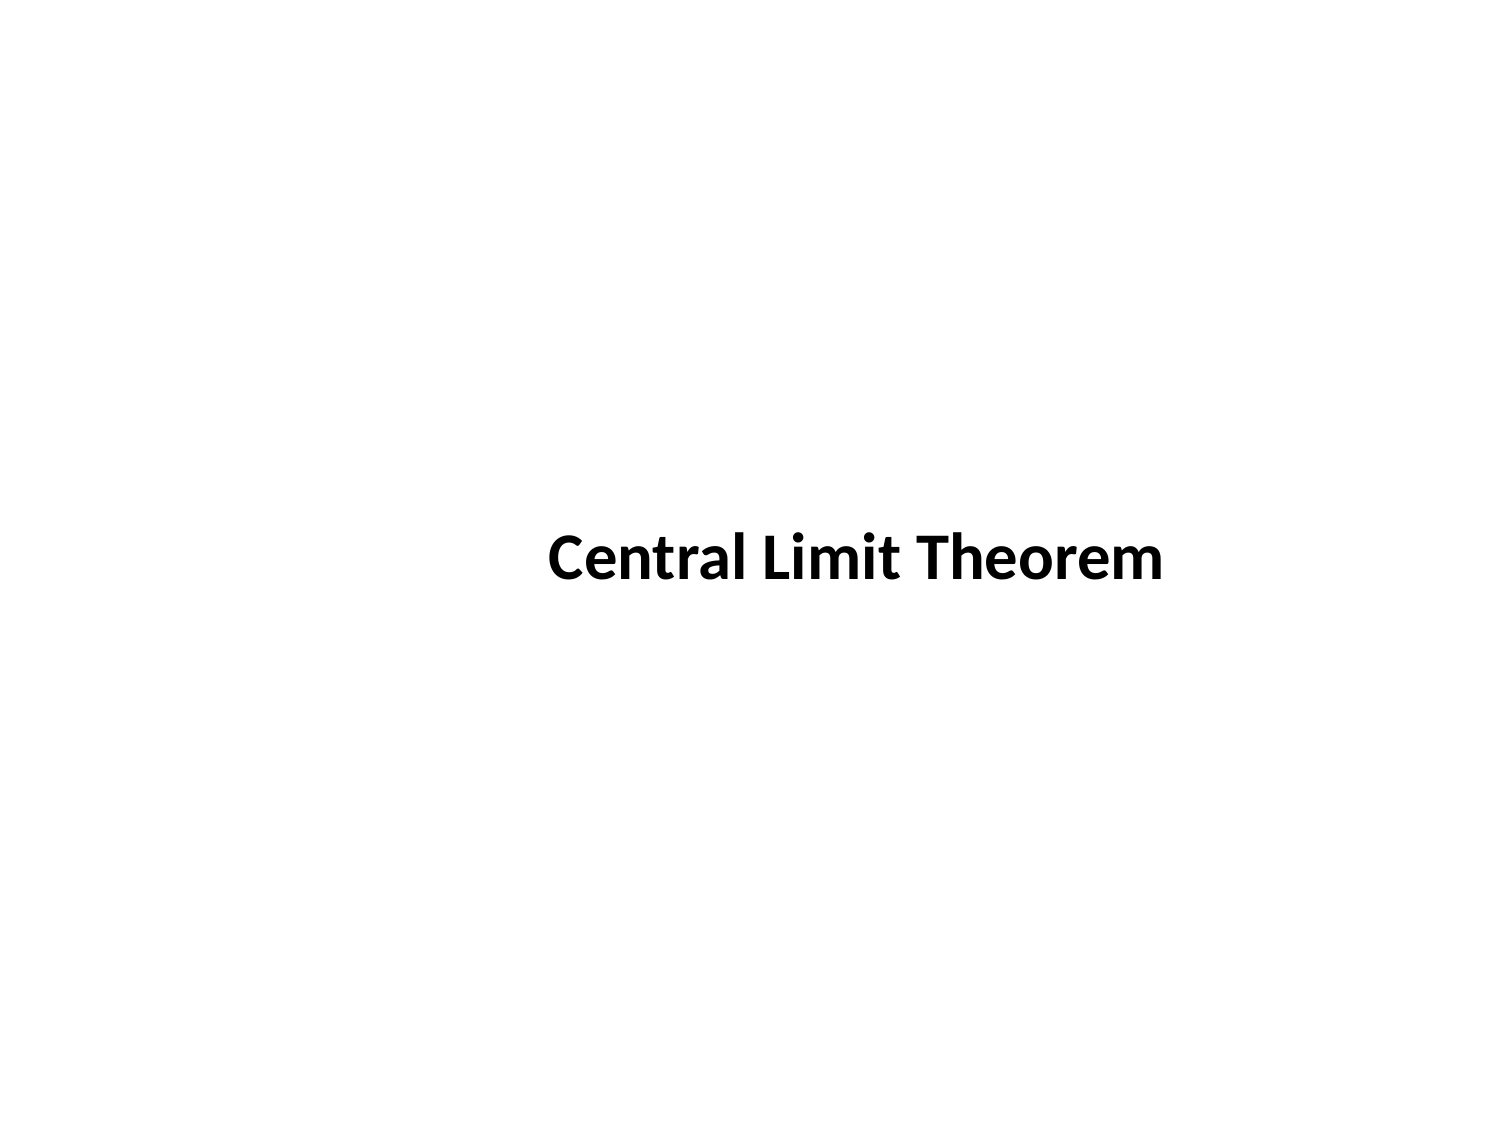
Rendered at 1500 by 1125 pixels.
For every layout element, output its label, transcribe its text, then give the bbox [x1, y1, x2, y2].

title Central Limit Theorem [459, 471, 1255, 635]
